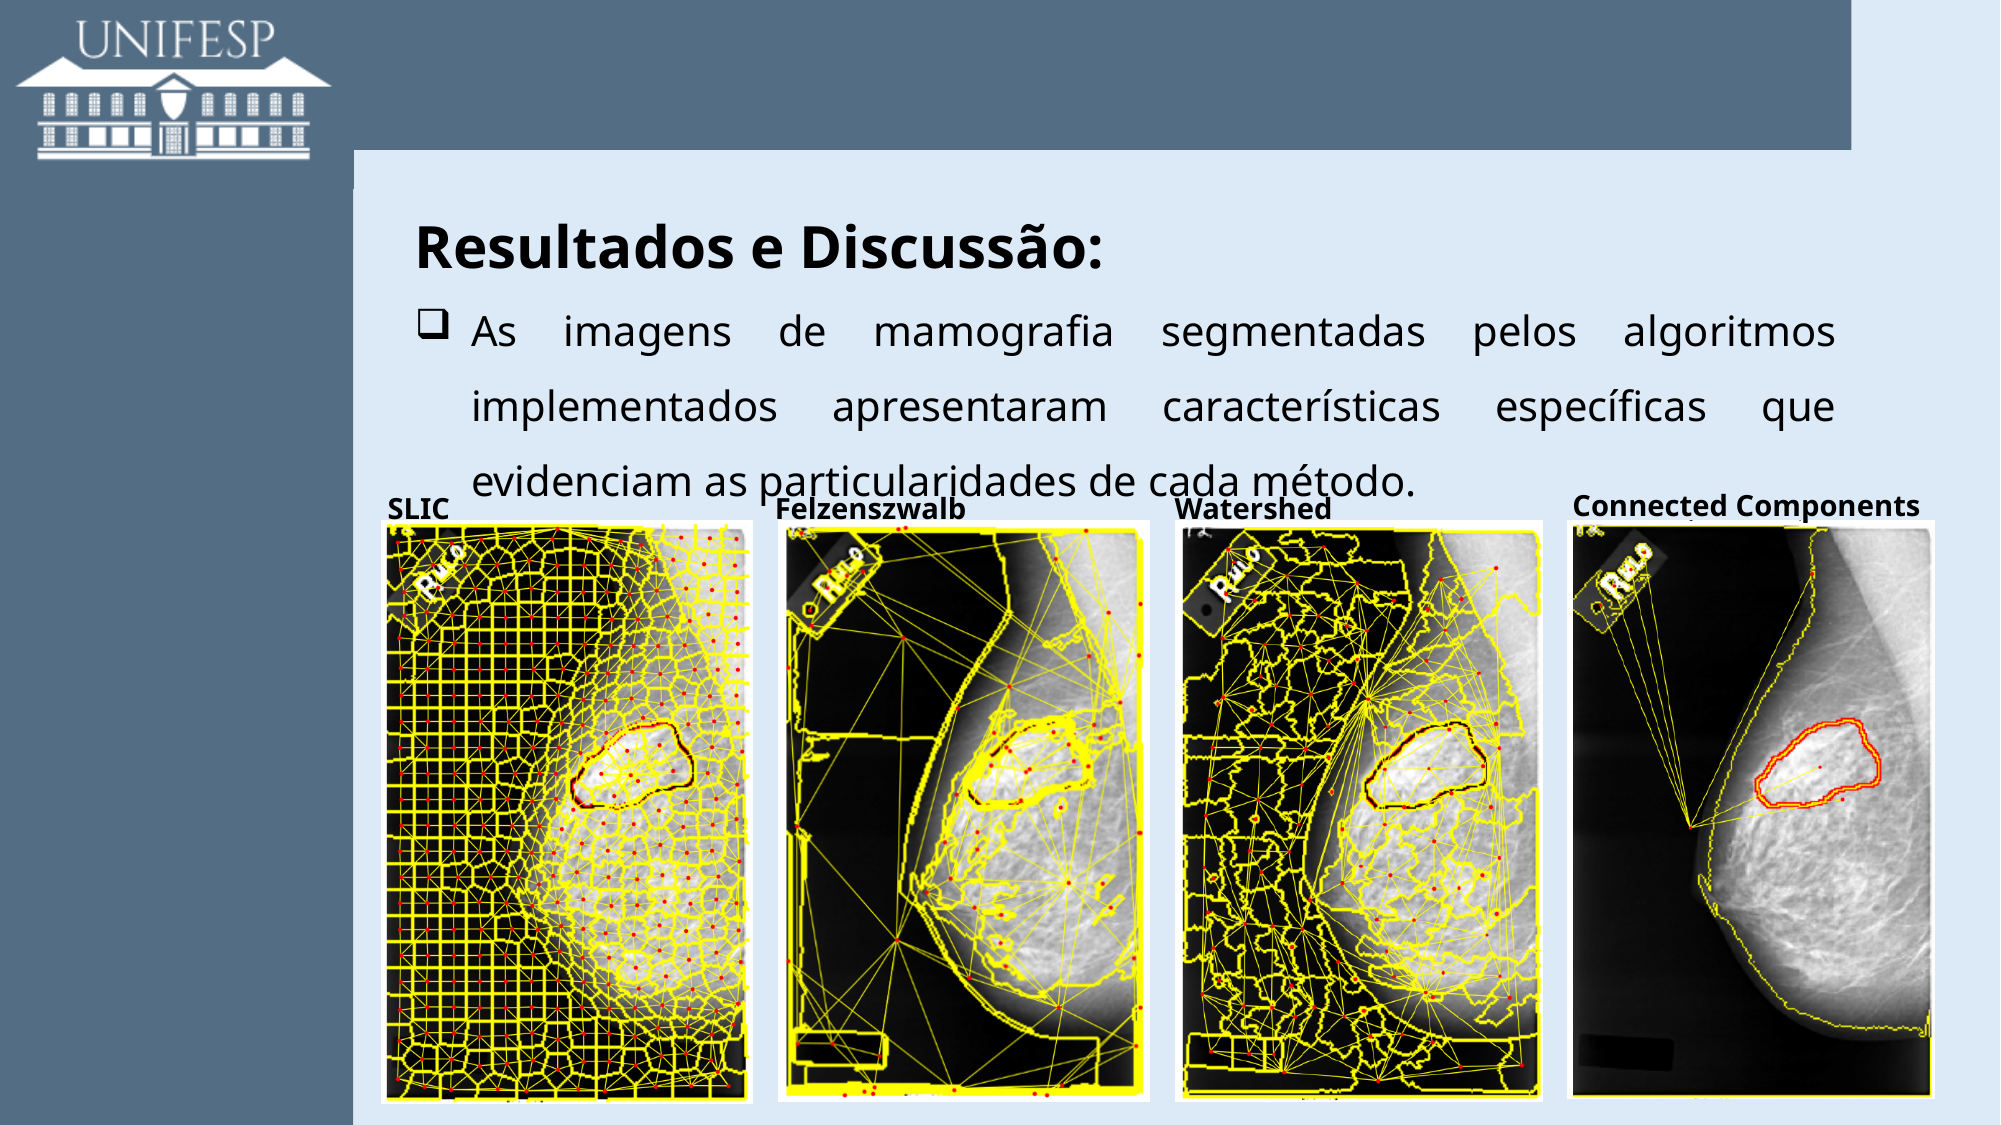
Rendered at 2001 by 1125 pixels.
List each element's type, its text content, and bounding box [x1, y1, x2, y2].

picture [777, 520, 1151, 1103]
picture [1174, 520, 1543, 1103]
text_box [0, 0, 1853, 1125]
picture [380, 520, 754, 1104]
text_box Connected Components [1853, 479, 1936, 520]
picture [1567, 520, 1936, 1099]
